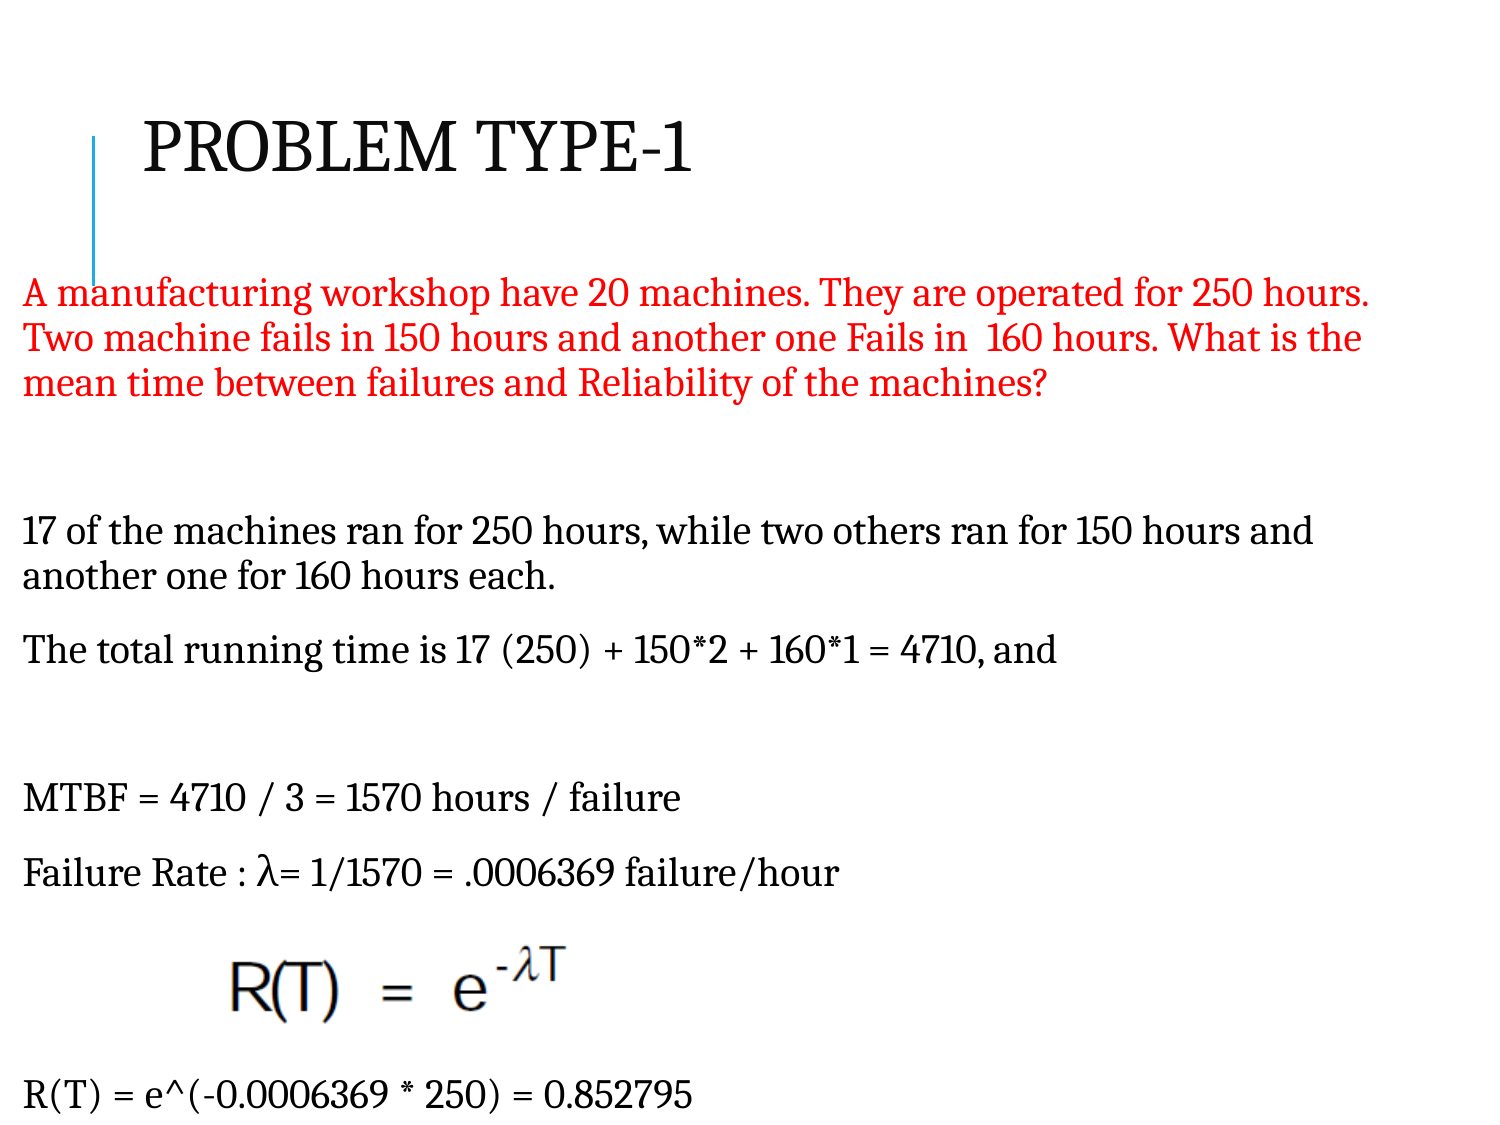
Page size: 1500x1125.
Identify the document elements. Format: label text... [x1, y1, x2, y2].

title PROBLEM TYPE-1 [127, 26, 1323, 262]
picture [174, 924, 571, 1026]
list A manufacturing workshop have 20 machines. They are operated for 250 hours. Two machine fails in 150 hours and another one Fails in 160 hours. What is the mean time between failures and Reliability of the machines? 17 of the machines ran for 250 hours, while two others ran for 150 hours and another one for 160 hours each. The total running time is 17 (250) + 150*2 + 160*1 = 4710, and MTBF = 4710 / 3 = 1570 hours / failure Failure Rate : λ= 1/1570 = .0006369 failure/hour R(T) = e^(-0.0006369 * 250) = 0.852795 [0, 262, 1450, 1125]
